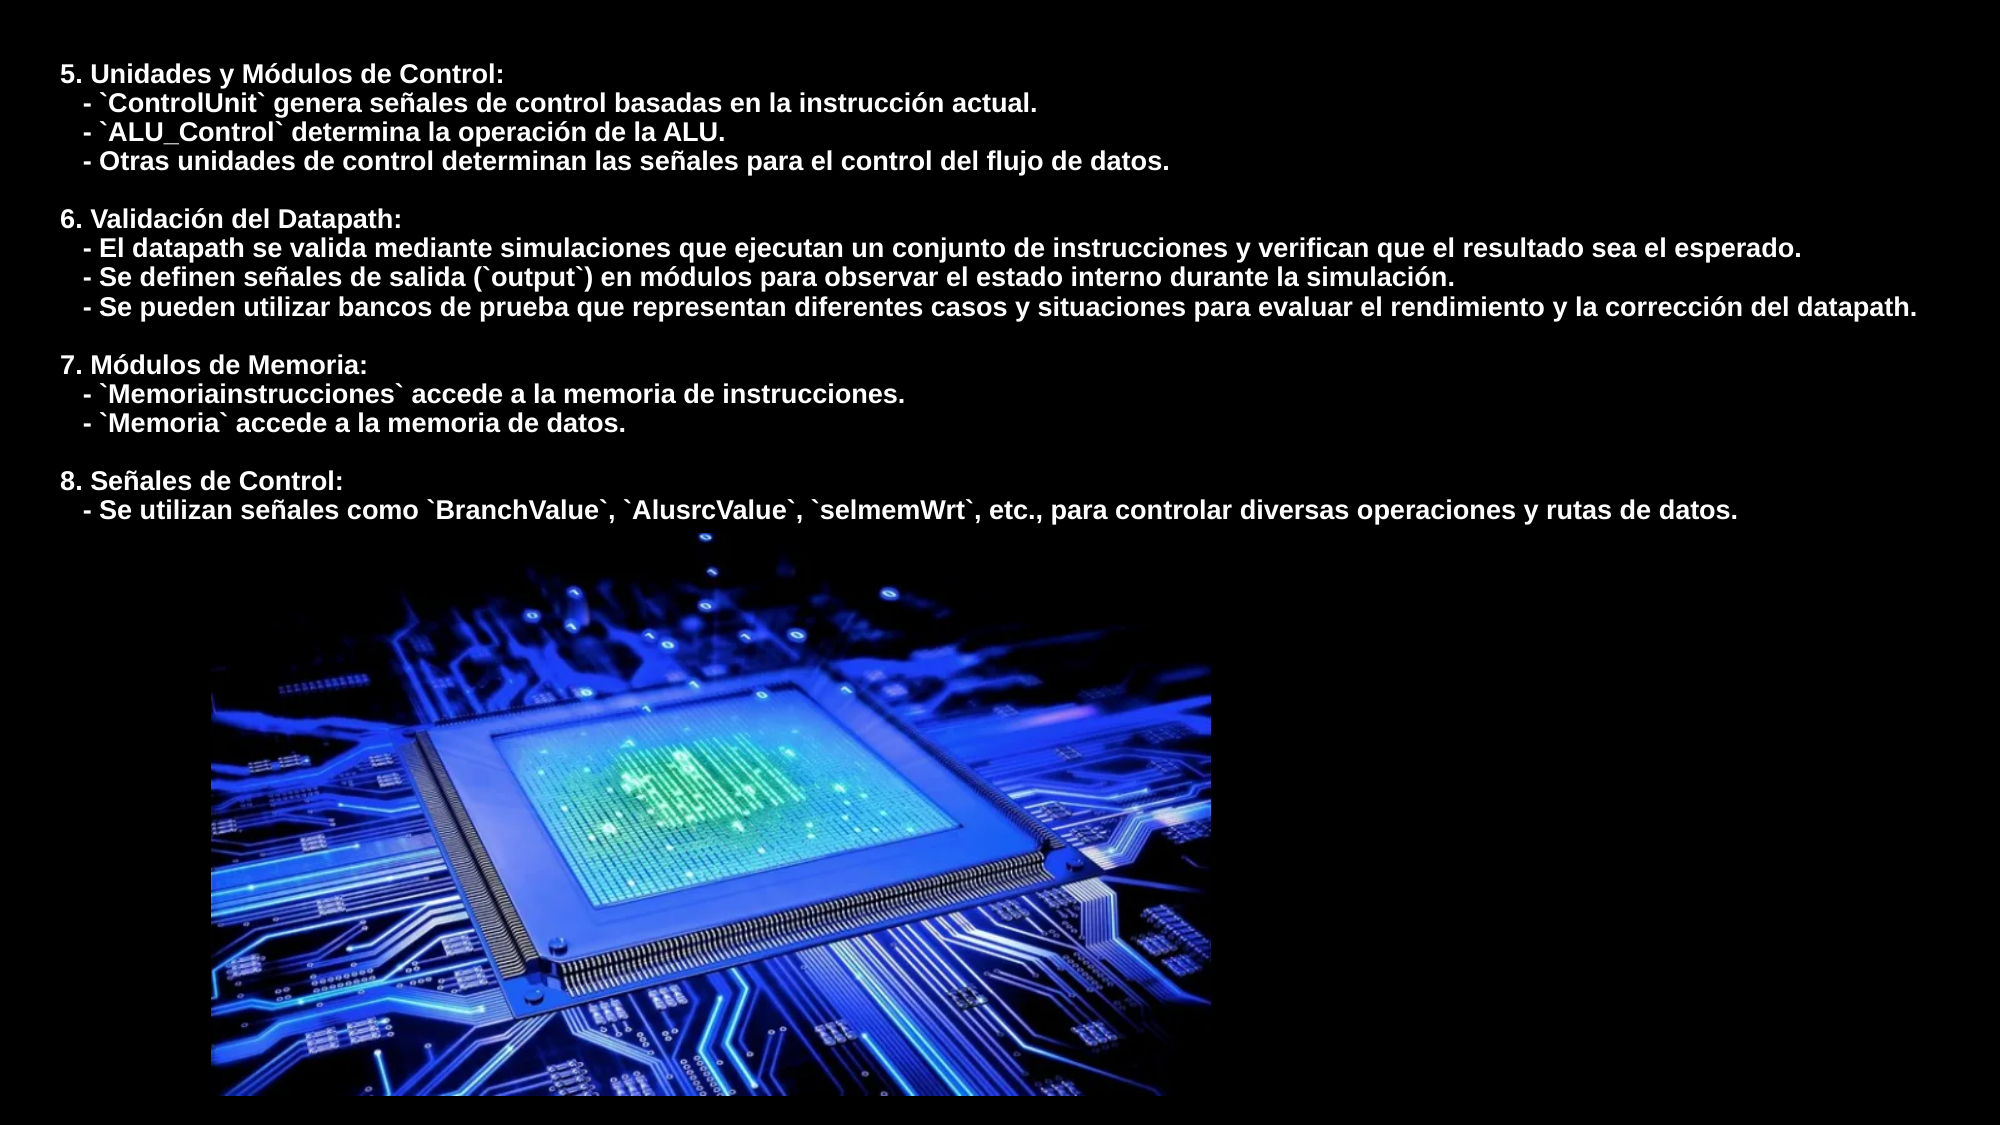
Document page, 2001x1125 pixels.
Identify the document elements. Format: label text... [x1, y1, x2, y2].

title 5. Unidades y Módulos de Control: - `ControlUnit` genera señales de control basadas en la instrucción actual. - `ALU_Control` determina la operación de la ALU. - Otras unidades de control determinan las señales para el control del flujo de datos. 6. Validación del Datapath: - El datapath se valida mediante simulaciones que ejecutan un conjunto de instrucciones y verifican que el resultado sea el esperado. - Se definen señales de salida (`output`) en módulos para observar el estado interno durante la simulación. - Se pueden utilizar bancos de prueba que representan diferentes casos y situaciones para evaluar el rendimiento y la corrección del datapath. 7. Módulos de Memoria: - `Memoriainstrucciones` accede a la memoria de instrucciones. - `Memoria` accede a la memoria de datos. 8. Señales de Control: - Se utilizan señales como `BranchValue`, `AlusrcValue`, `selmemWrt`, etc., para controlar diversas operaciones y rutas de datos. [45, 52, 1967, 1079]
picture [211, 533, 1211, 1096]
